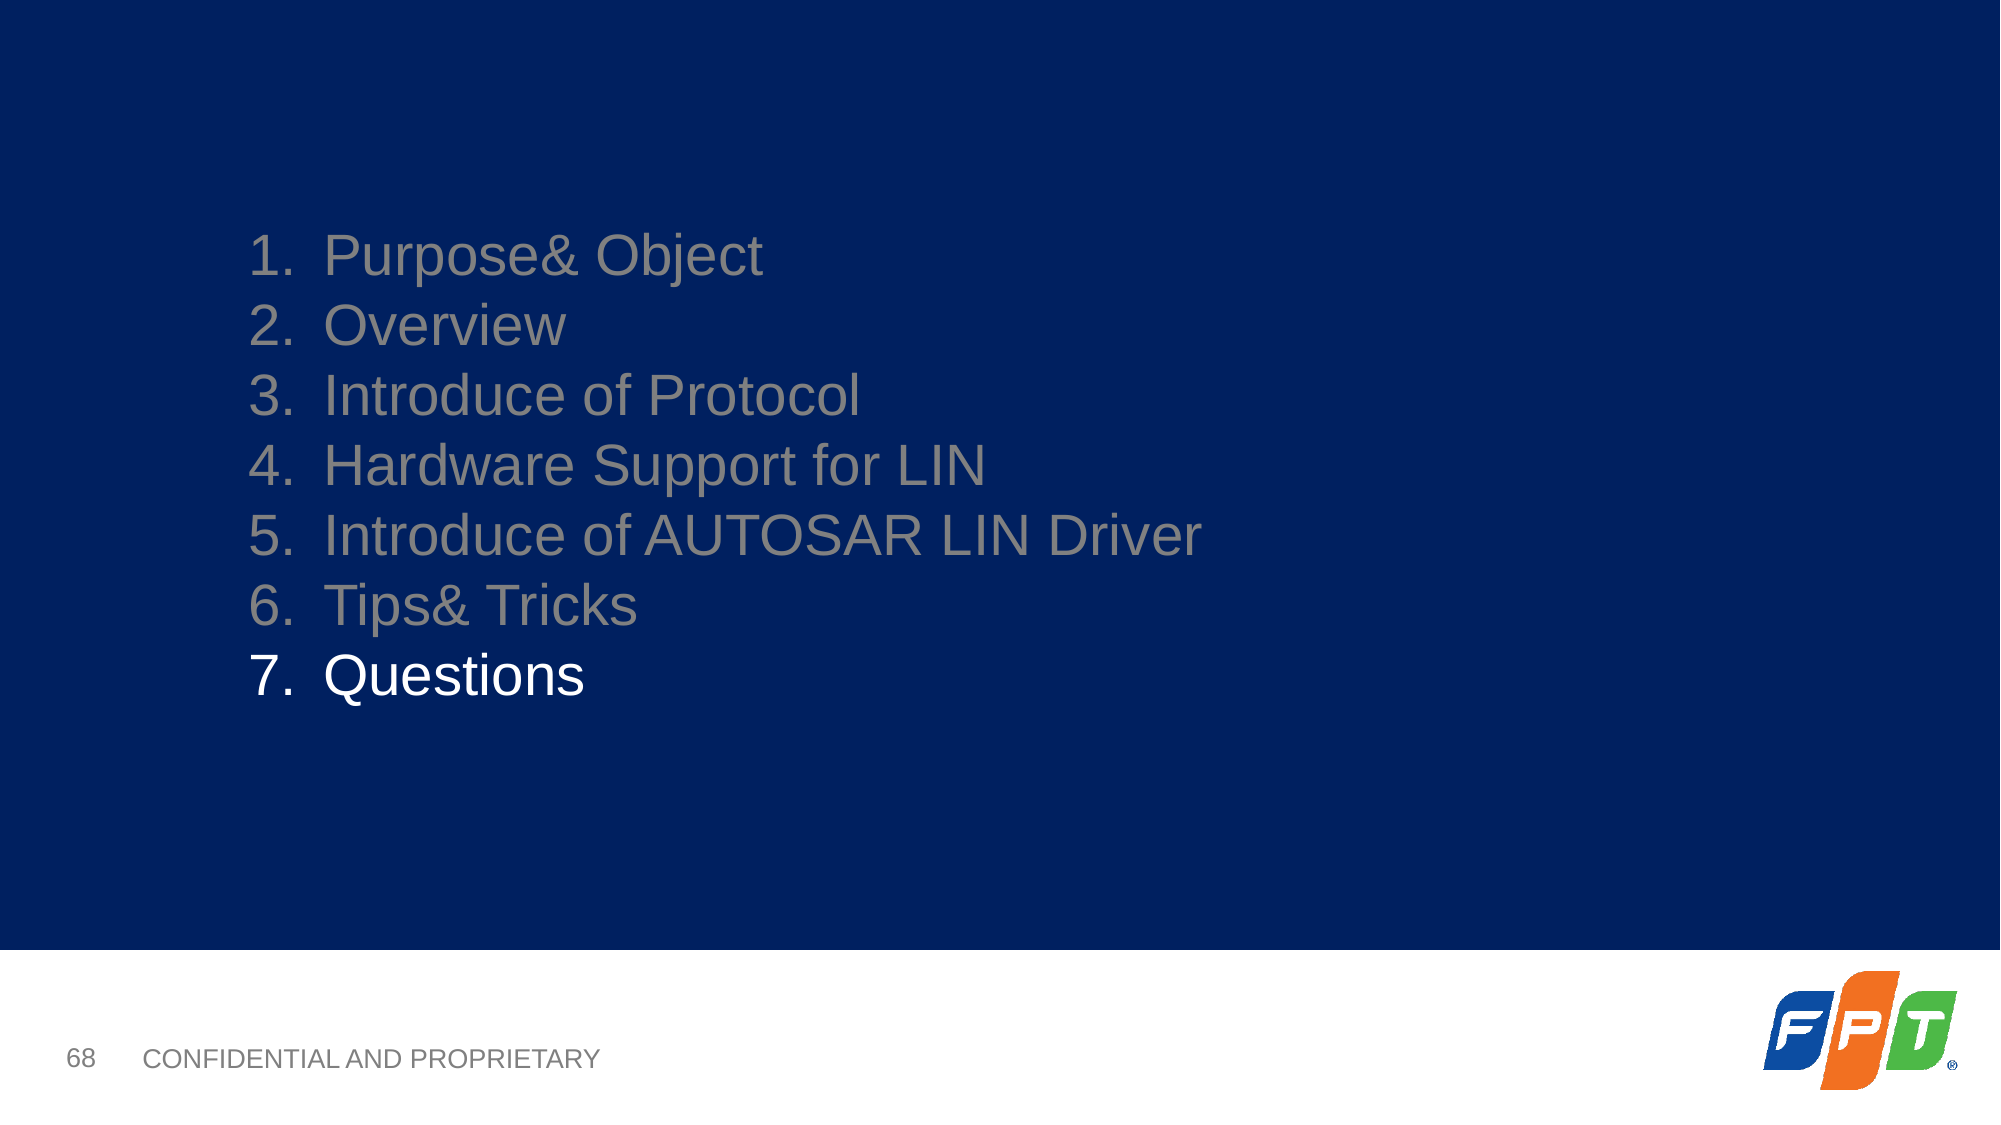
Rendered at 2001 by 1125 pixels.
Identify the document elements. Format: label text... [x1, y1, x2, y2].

text_box [0, 0, 2000, 952]
text_box Purpose& Object Overview Introduce of Protocol Hardware Support for LIN Introduce of AUTOSAR LIN Driver Tips& Tricks Questions [233, 209, 1862, 788]
picture [1760, 970, 1958, 1091]
